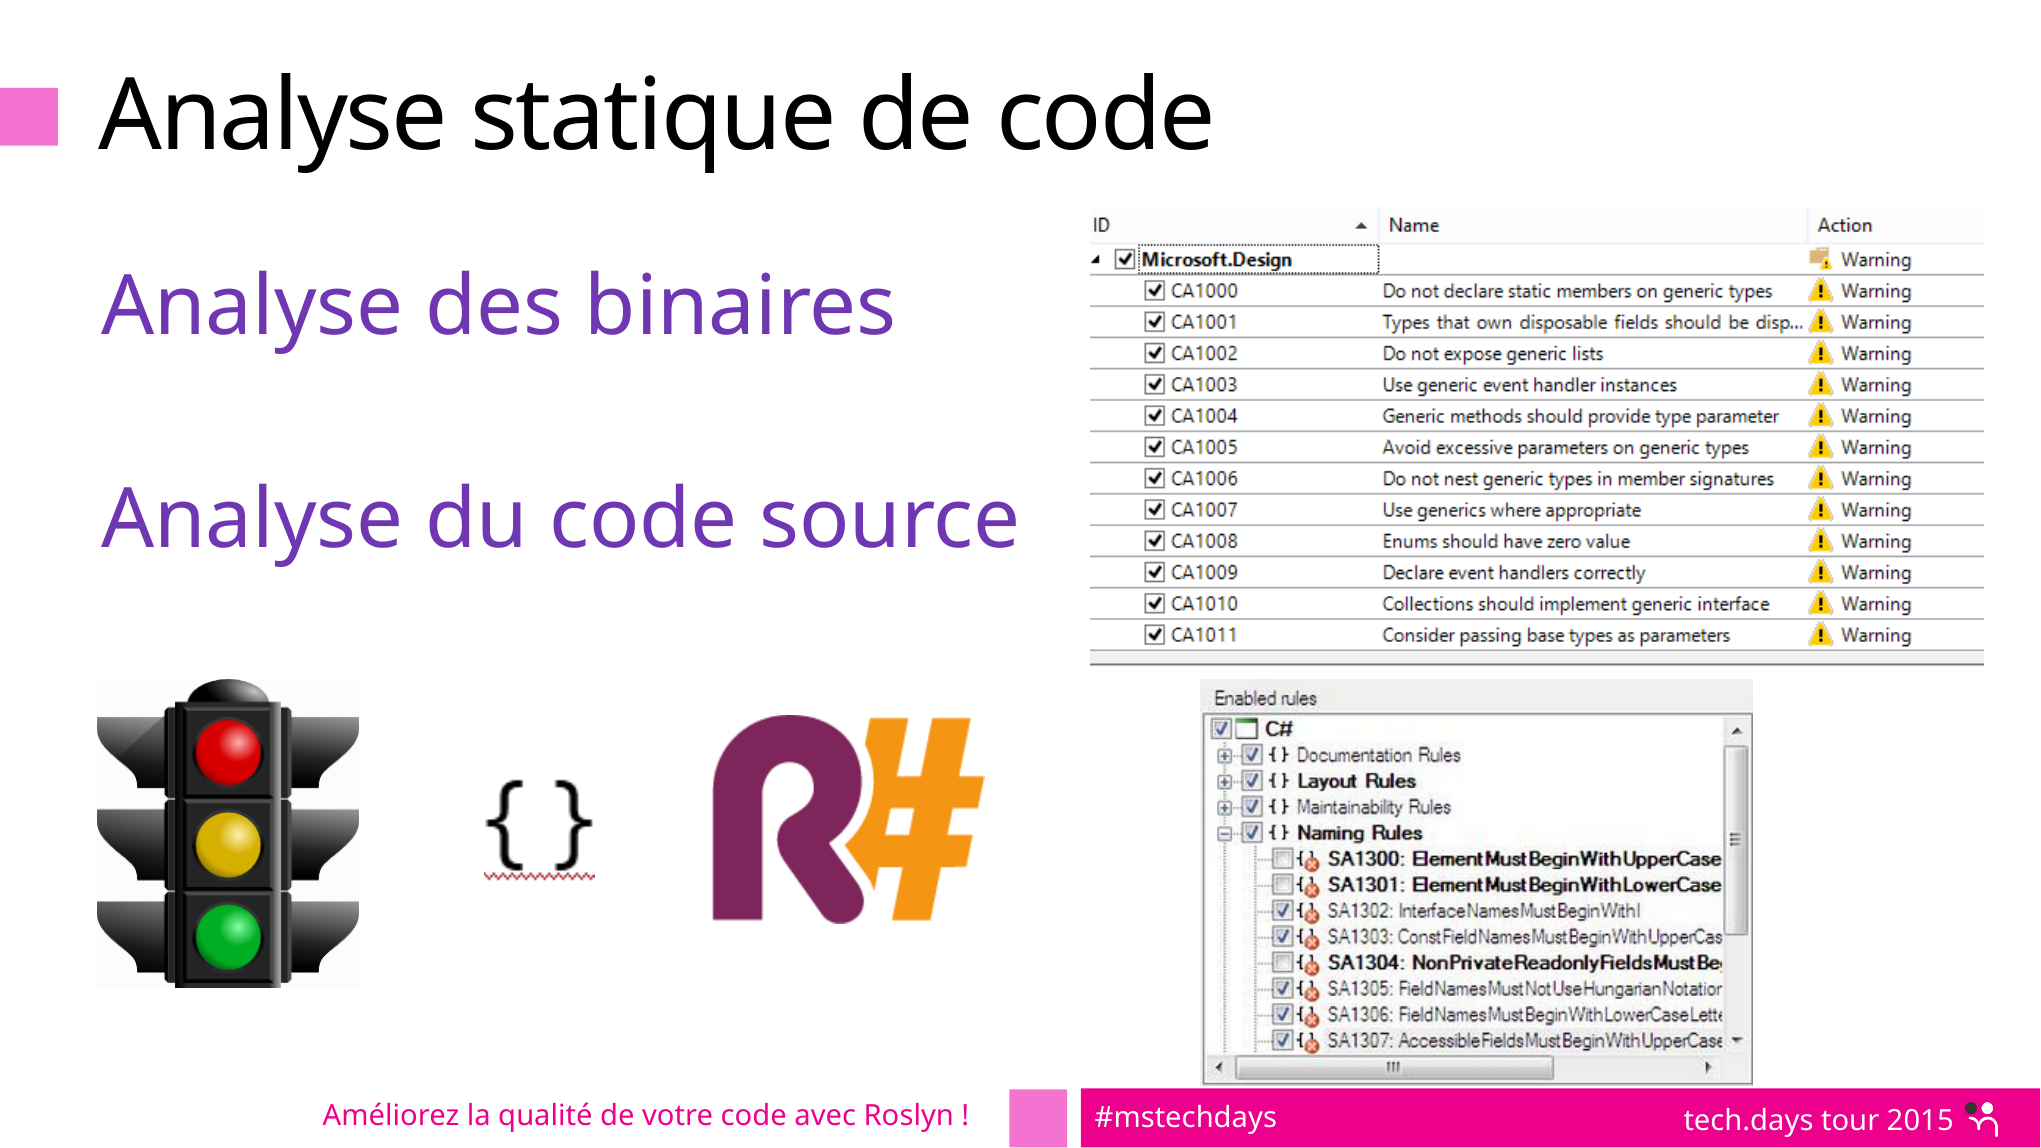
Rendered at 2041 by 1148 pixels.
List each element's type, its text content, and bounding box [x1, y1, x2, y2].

picture [1090, 207, 1984, 668]
picture [1965, 1102, 1998, 1137]
picture [1200, 679, 1753, 1086]
footer Améliorez la qualité de votre code avec Roslyn ! [45, 1084, 985, 1144]
picture [712, 715, 985, 924]
title Analyse statique de code [45, 48, 1996, 146]
list Analyse des binaires Analyse du code source [45, 254, 1983, 1058]
picture [484, 774, 595, 886]
picture [97, 679, 359, 988]
